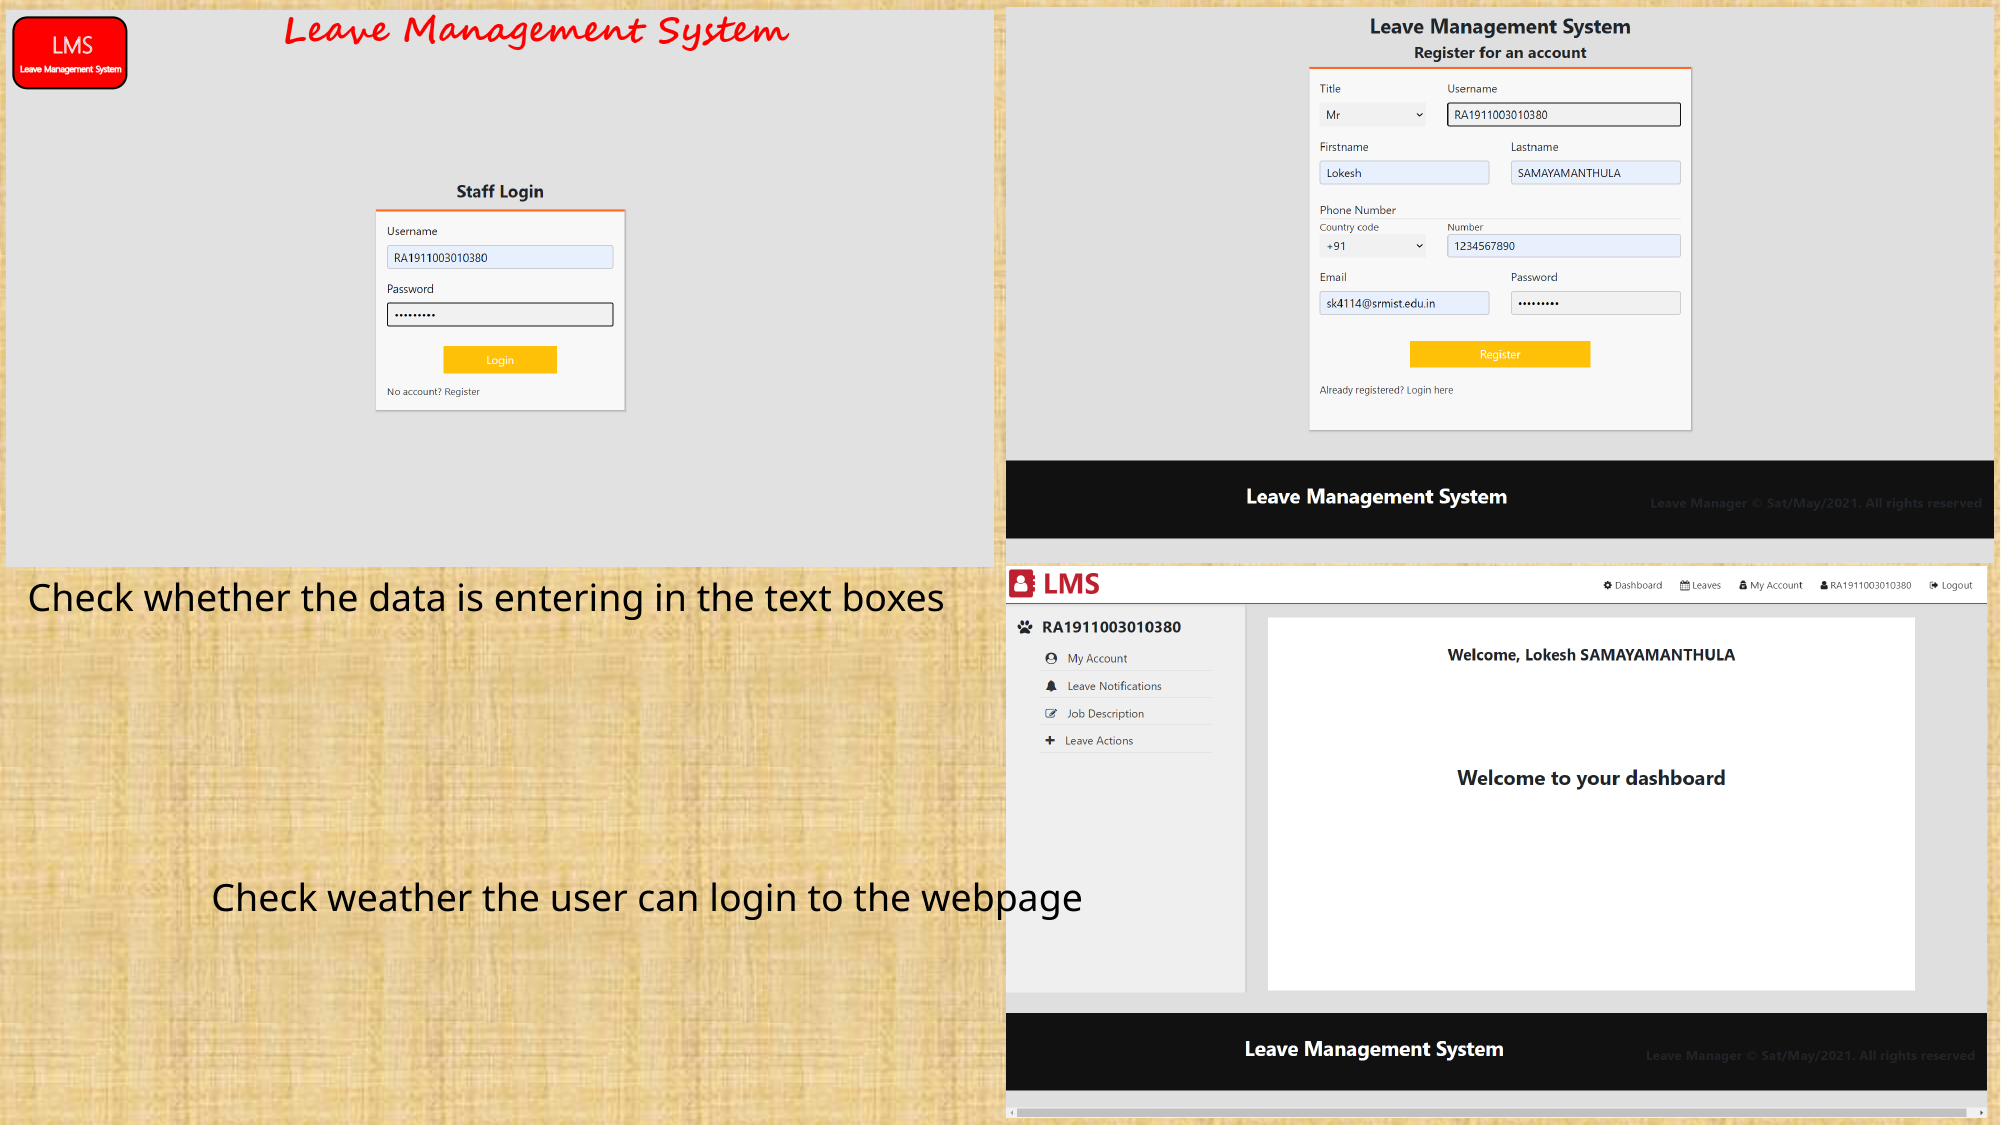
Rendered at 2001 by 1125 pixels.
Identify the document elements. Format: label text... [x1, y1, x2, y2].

text_box Check whether the data is entering in the text boxes [12, 569, 999, 626]
picture [0, 0, 2001, 1125]
text_box Check weather the user can login to the webpage [196, 866, 999, 927]
